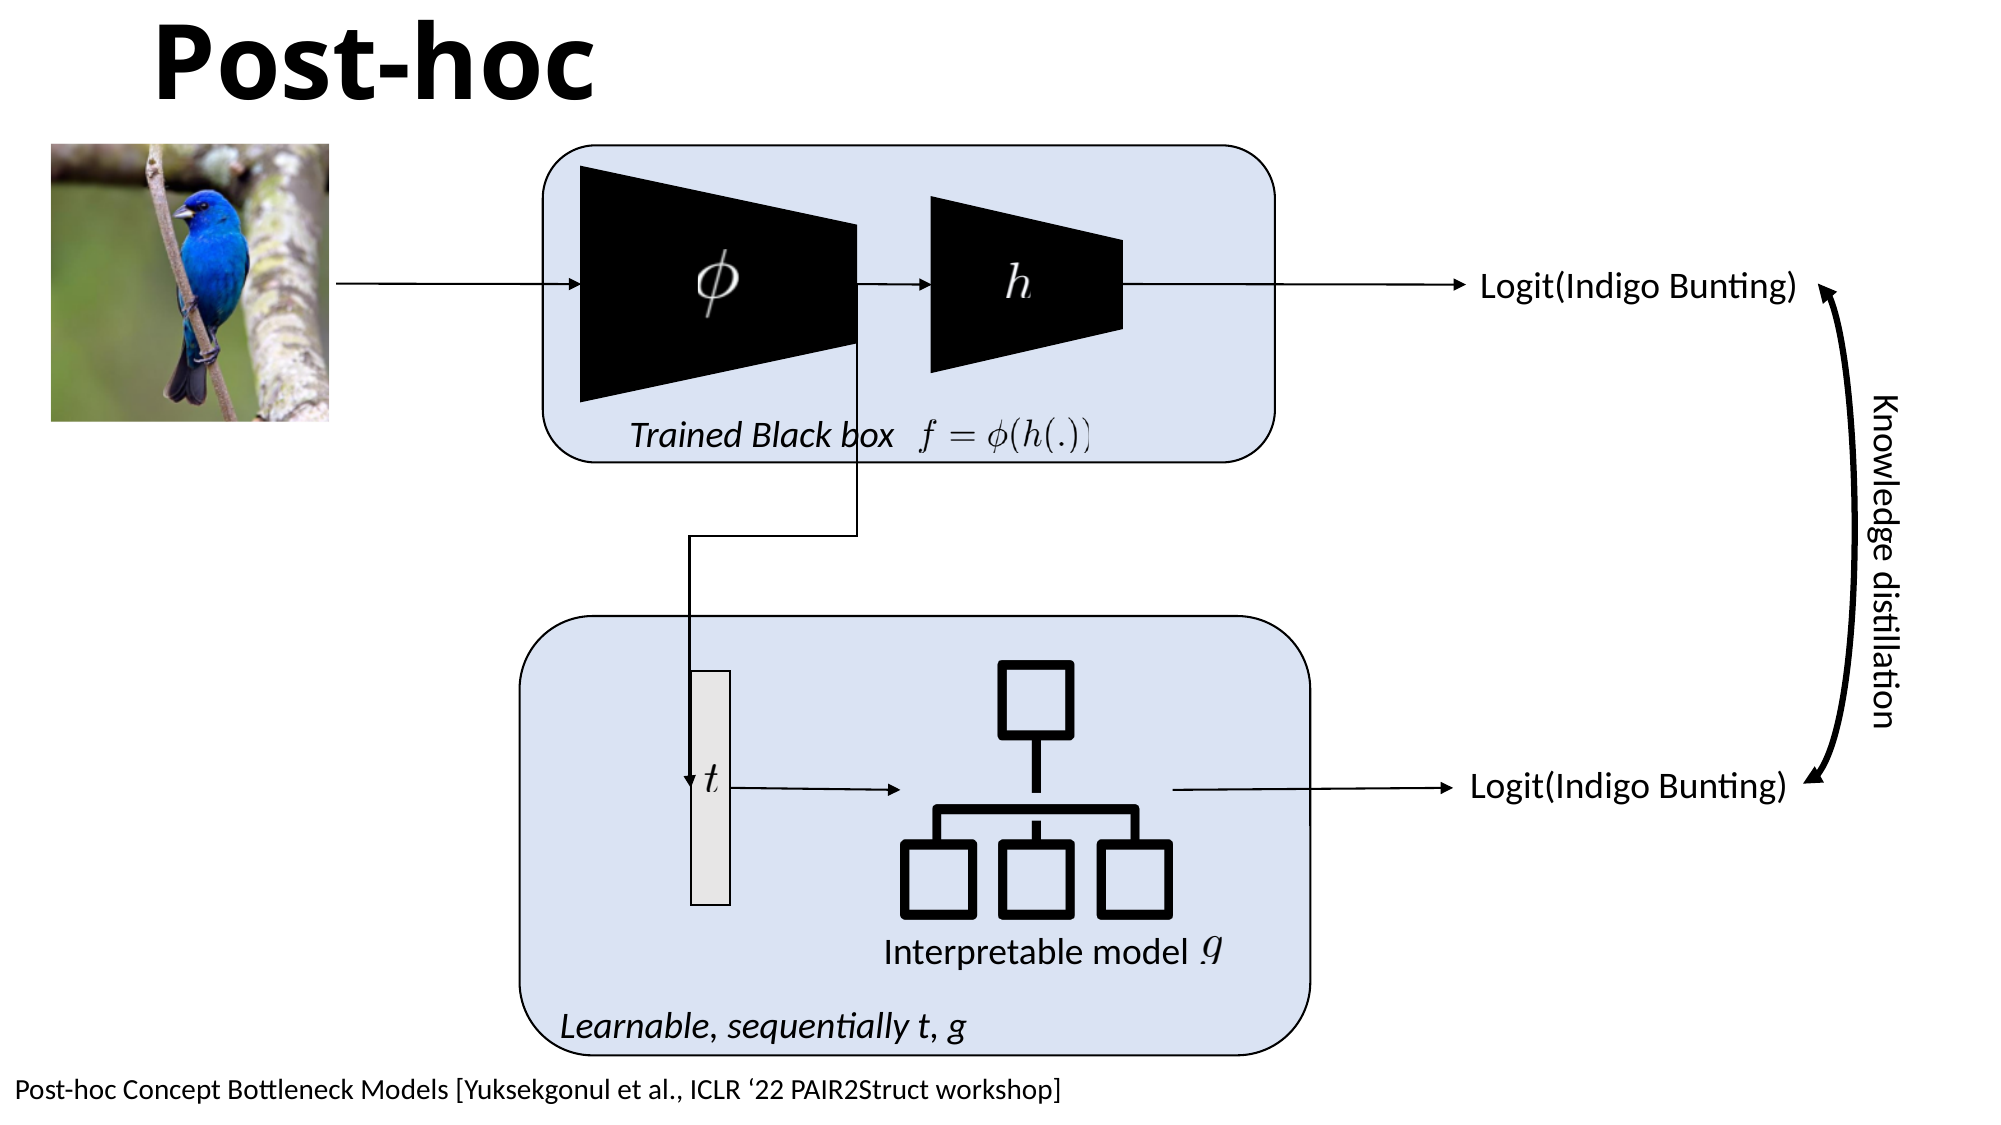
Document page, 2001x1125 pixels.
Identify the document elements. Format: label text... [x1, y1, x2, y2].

text_box Knowledge distillation [1858, 379, 1919, 745]
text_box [1805, 283, 1818, 784]
picture [918, 416, 1089, 453]
text_box Logit(Indigo Bunting) [1455, 753, 1804, 814]
text_box Logit(Indigo Bunting) [1465, 253, 1818, 314]
text_box Trained Black box [858, 402, 910, 463]
text_box Trained Black box [614, 402, 690, 463]
text_box [858, 286, 1276, 464]
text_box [931, 197, 1122, 372]
text_box [541, 144, 1276, 283]
text_box [541, 286, 690, 464]
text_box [690, 283, 856, 788]
text_box Post-hoc Concept Bottleneck Models [Yuksekgonul et al., ICLR ‘22 PAIR2Struct workshop] [0, 1063, 1102, 1113]
picture [42, 136, 337, 431]
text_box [581, 166, 856, 402]
text_box Post-hoc [135, 0, 1027, 130]
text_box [519, 615, 1454, 1056]
